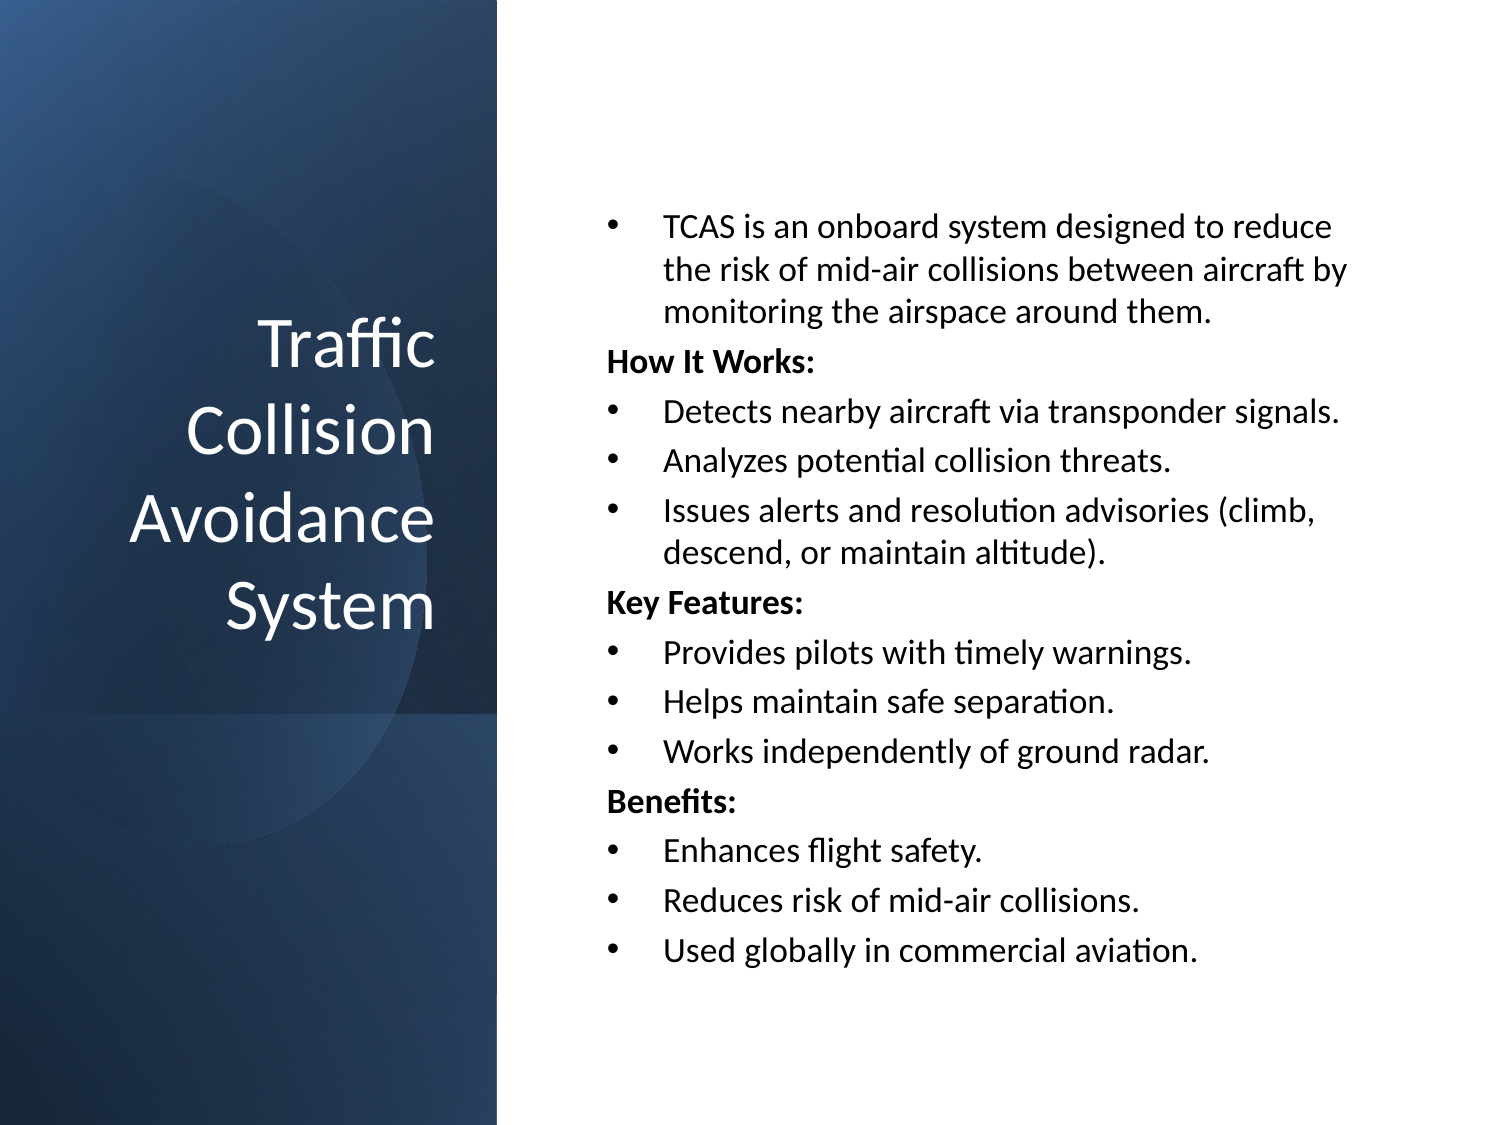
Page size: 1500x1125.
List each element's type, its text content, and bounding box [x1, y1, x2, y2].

title Traffic Collision Avoidance System [57, 96, 452, 652]
list TCAS is an onboard system designed to reduce the risk of mid-air collisions between aircraft by monitoring the airspace around them. How It Works: Detects nearby aircraft via transponder signals. Analyzes potential collision threats. Issues alerts and resolution advisories (climb, descend, or maintain altitude). Key Features: Provides pilots with timely warnings. Helps maintain safe separation. Works independently of ground radar. Benefits: Enhances flight safety. Reduces risk of mid-air collisions. Used globally in commercial aviation. [591, 106, 1399, 1017]
text_box [499, 0, 1500, 1125]
text_box [0, 0, 499, 1125]
